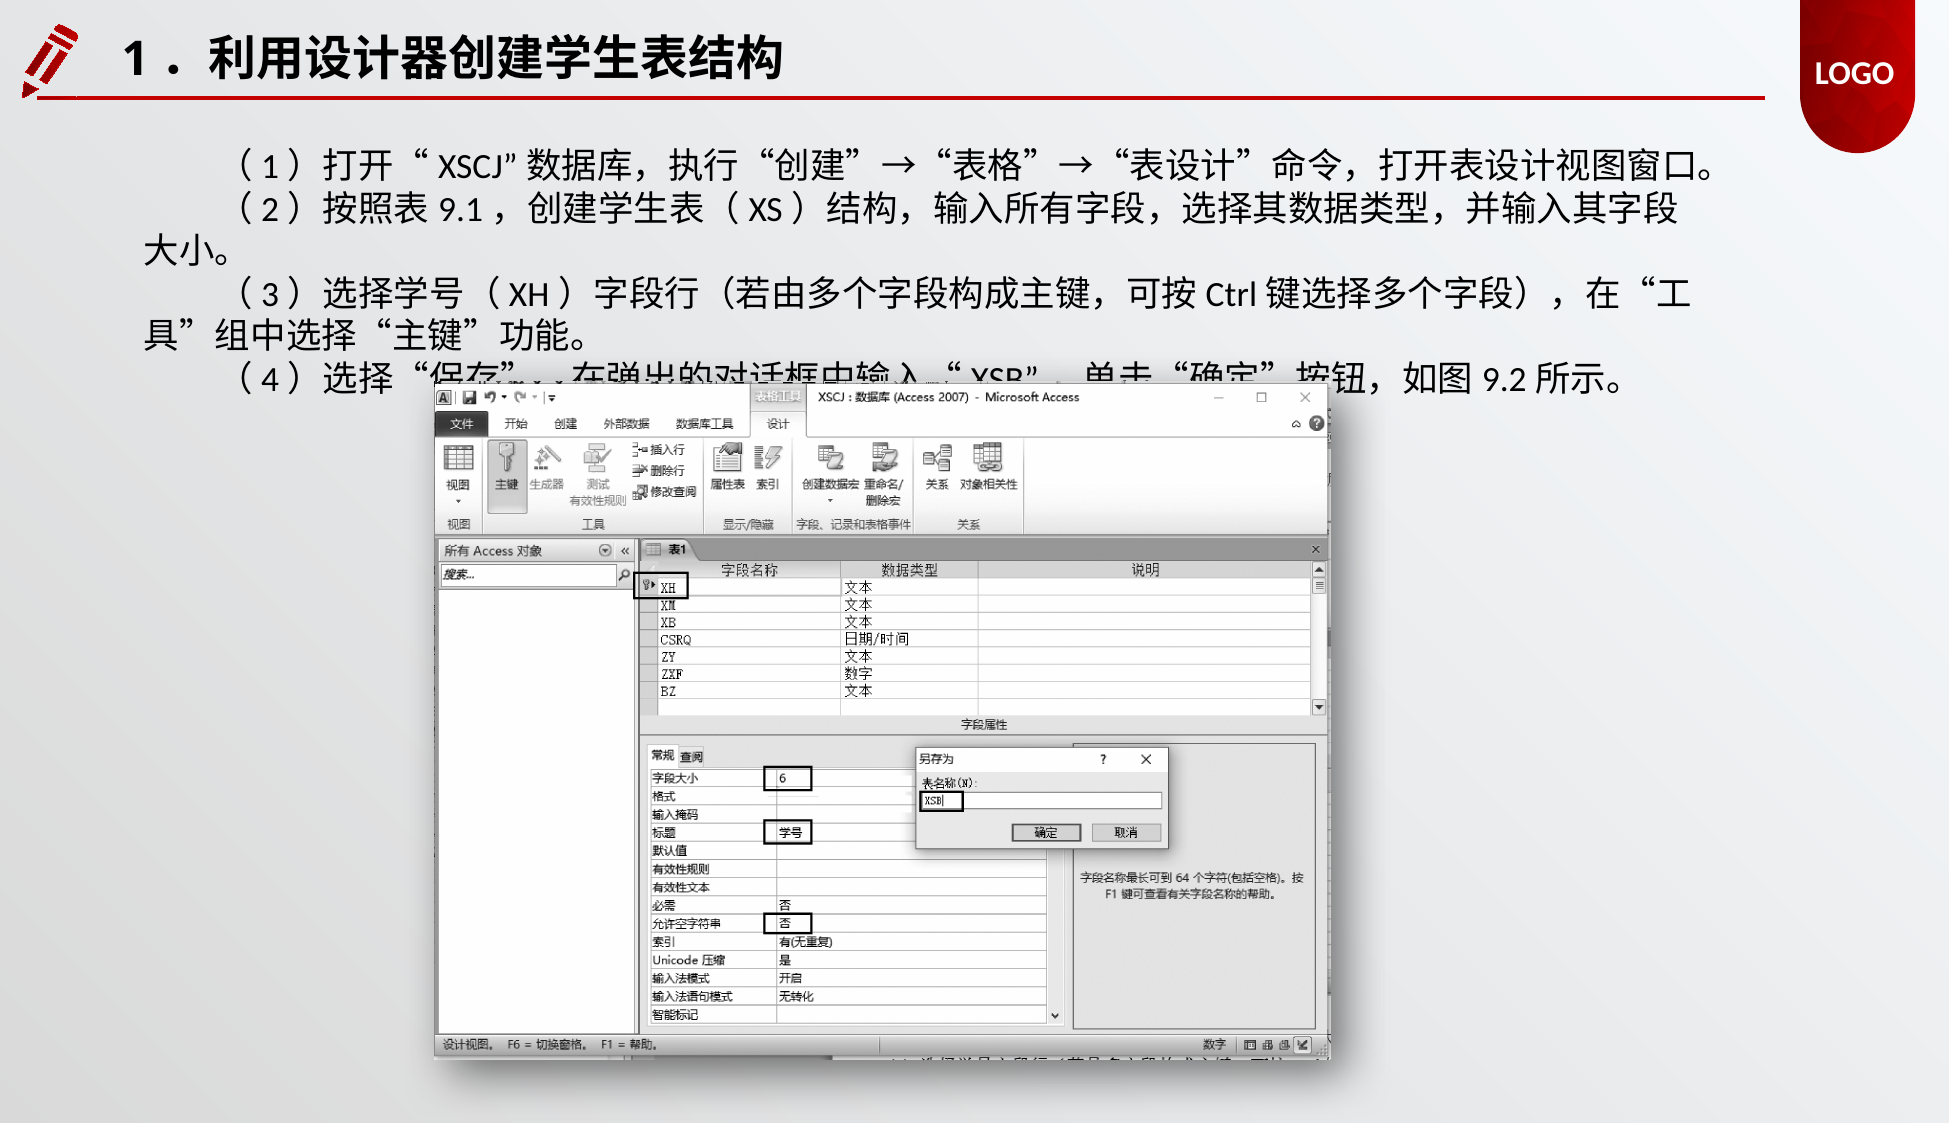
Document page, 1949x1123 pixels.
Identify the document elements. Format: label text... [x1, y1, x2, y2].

picture [1800, 0, 1916, 154]
text_box （1）打开“XSCJ”数据库，执行“创建”→“表格”→“表设计”命令，打开表设计视图窗口。 （2）按照表9.1，创建学生表（XS）结构，输入所有字段，选择其数据类型，并输入其字段大小。 （3）选择学号（XH）字段行（若由多个字段构成主键，可按Ctrl键选择多个字段），在“工具”组中选择“主键”功能。 （4）选择“保存”，在弹出的对话框中输入“XSB”，单击“确定”按钮，如图9.2所示。 [129, 136, 1717, 406]
text_box 1．利用设计器创建学生表结构 [101, 17, 895, 95]
picture [26, 42, 52, 75]
picture [48, 33, 73, 49]
picture [22, 82, 37, 97]
picture [40, 50, 67, 83]
picture [54, 24, 78, 41]
picture [434, 381, 1331, 1060]
